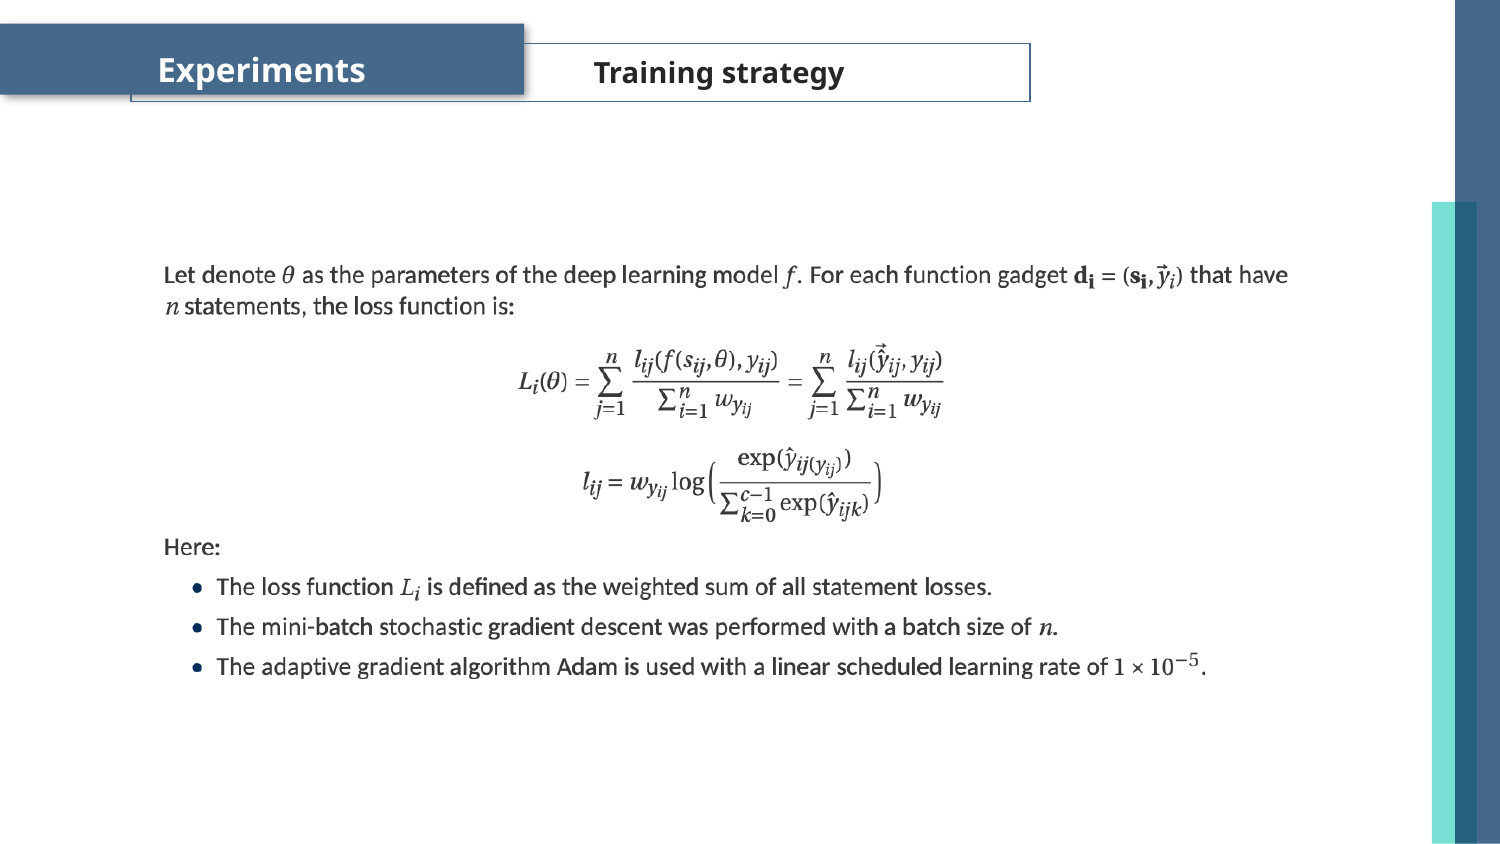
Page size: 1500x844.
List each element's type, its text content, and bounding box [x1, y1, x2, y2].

picture [130, 230, 1332, 717]
text_box Experiments [0, 23, 525, 95]
text_box [131, 43, 1031, 102]
